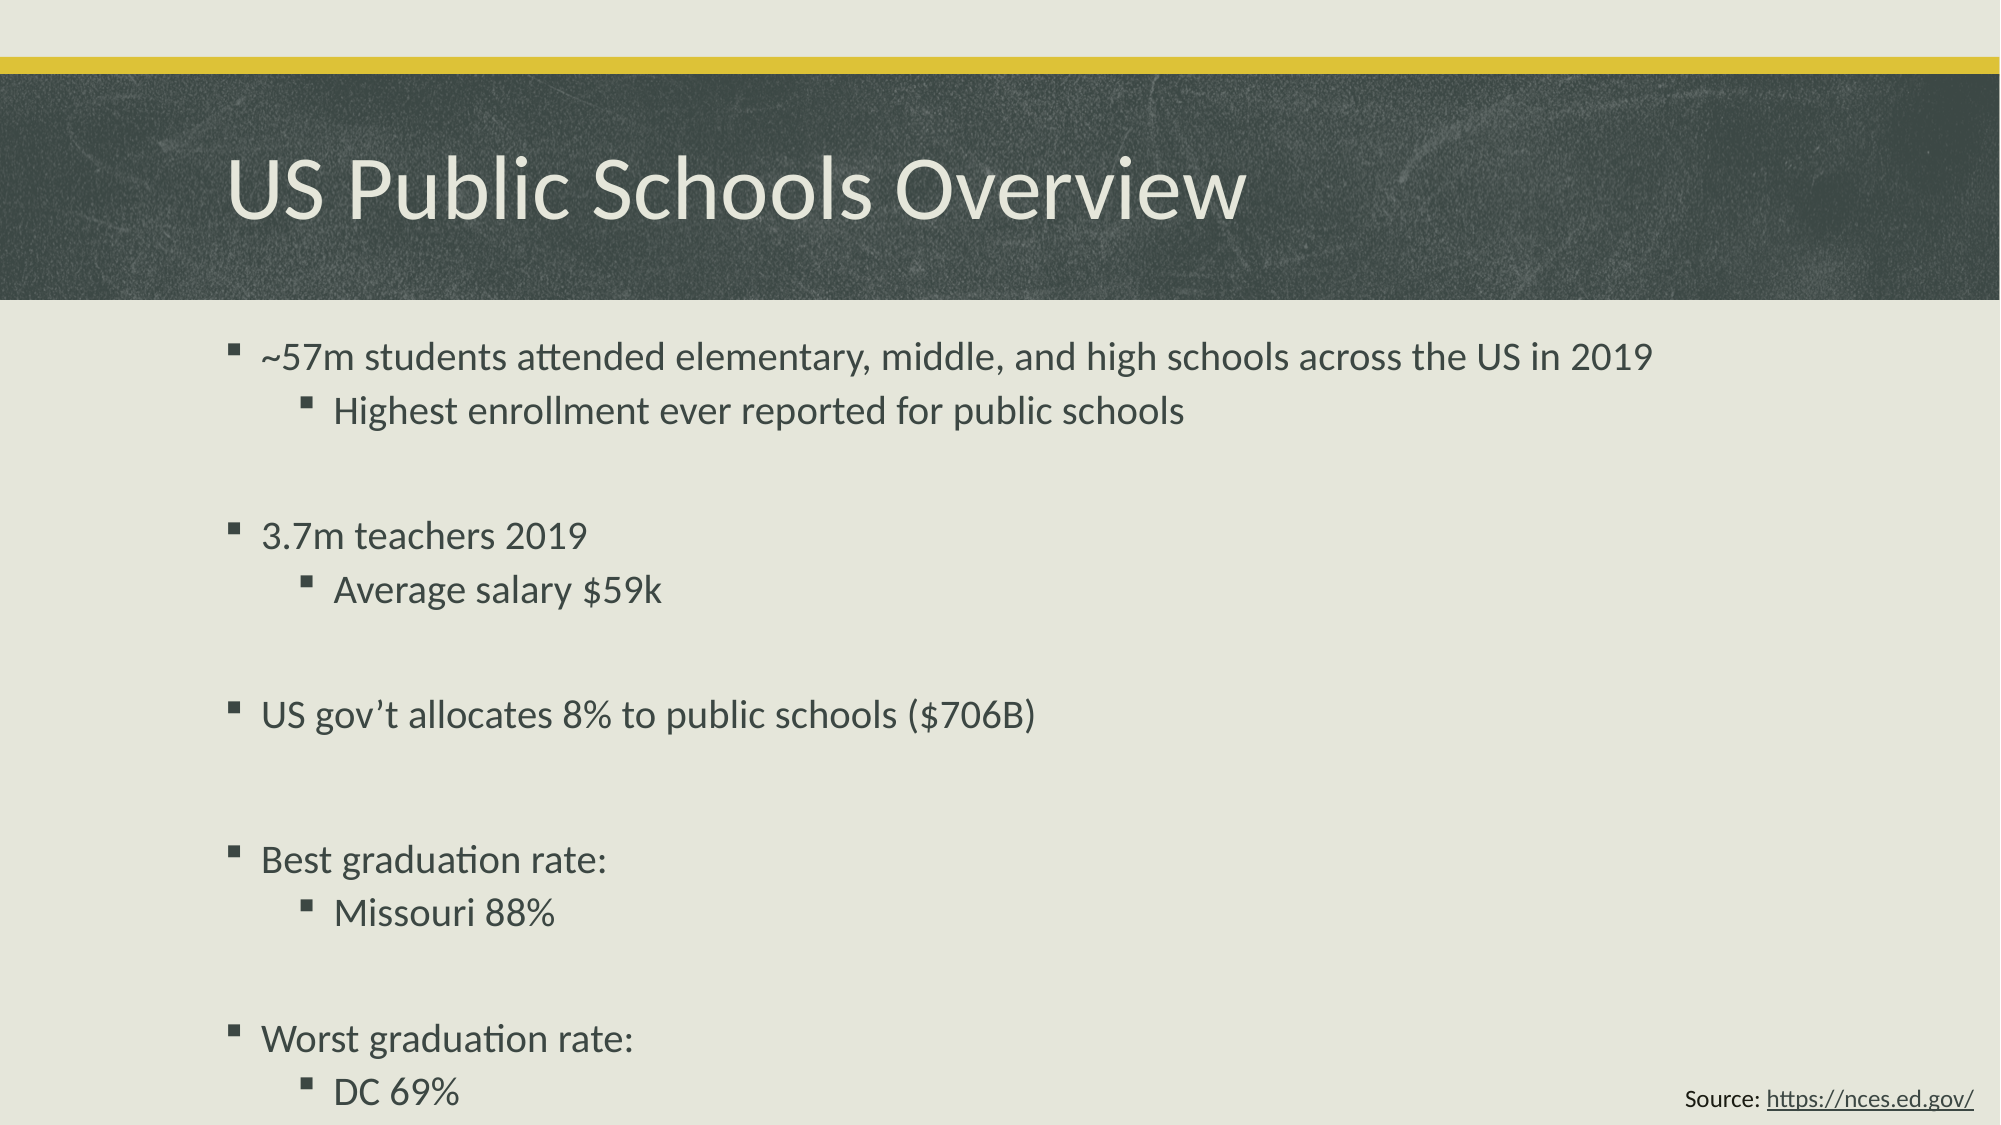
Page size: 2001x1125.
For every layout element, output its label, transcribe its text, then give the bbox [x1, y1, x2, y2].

picture [0, 74, 2000, 300]
title US Public Schools Overview [210, 76, 1790, 300]
text_box Source: https://nces.ed.gov/ [1670, 1074, 1993, 1120]
text_box ~57m students attended elementary, middle, and high schools across the US in 2019 Highest enrollment ever reported for public schools 3.7m teachers 2019 Average salary $59k US gov’t allocates 8% to public schools ($706B) Best graduation rate: Missouri 88% Worst graduation rate: DC 69% [209, 322, 1790, 1125]
